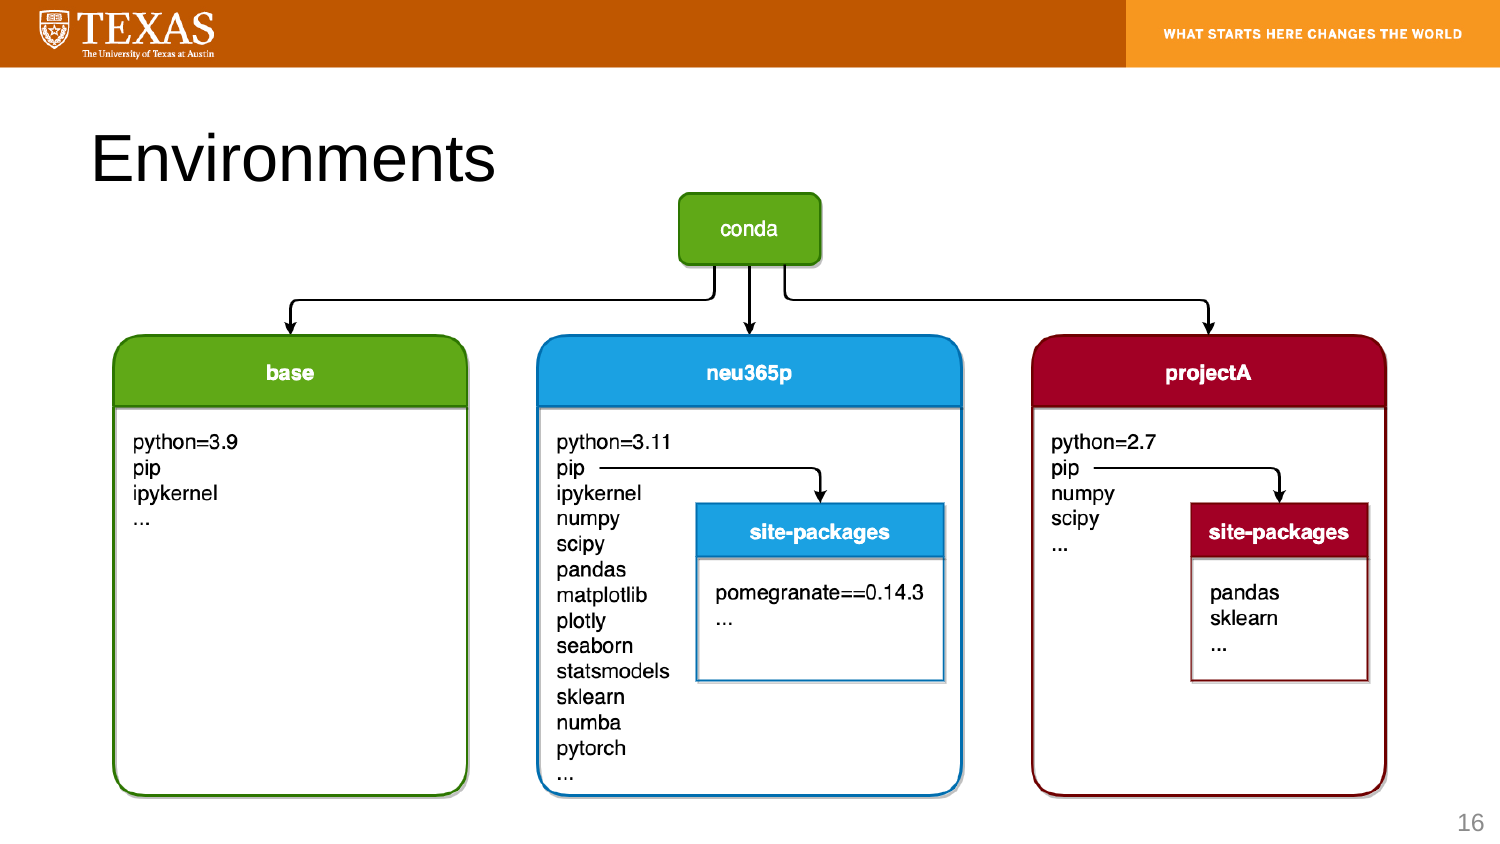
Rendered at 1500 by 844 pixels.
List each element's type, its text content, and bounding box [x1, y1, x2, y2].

picture [0, 0, 1500, 844]
title Environments [75, 84, 1425, 225]
slide_number 16 [1162, 798, 1500, 844]
